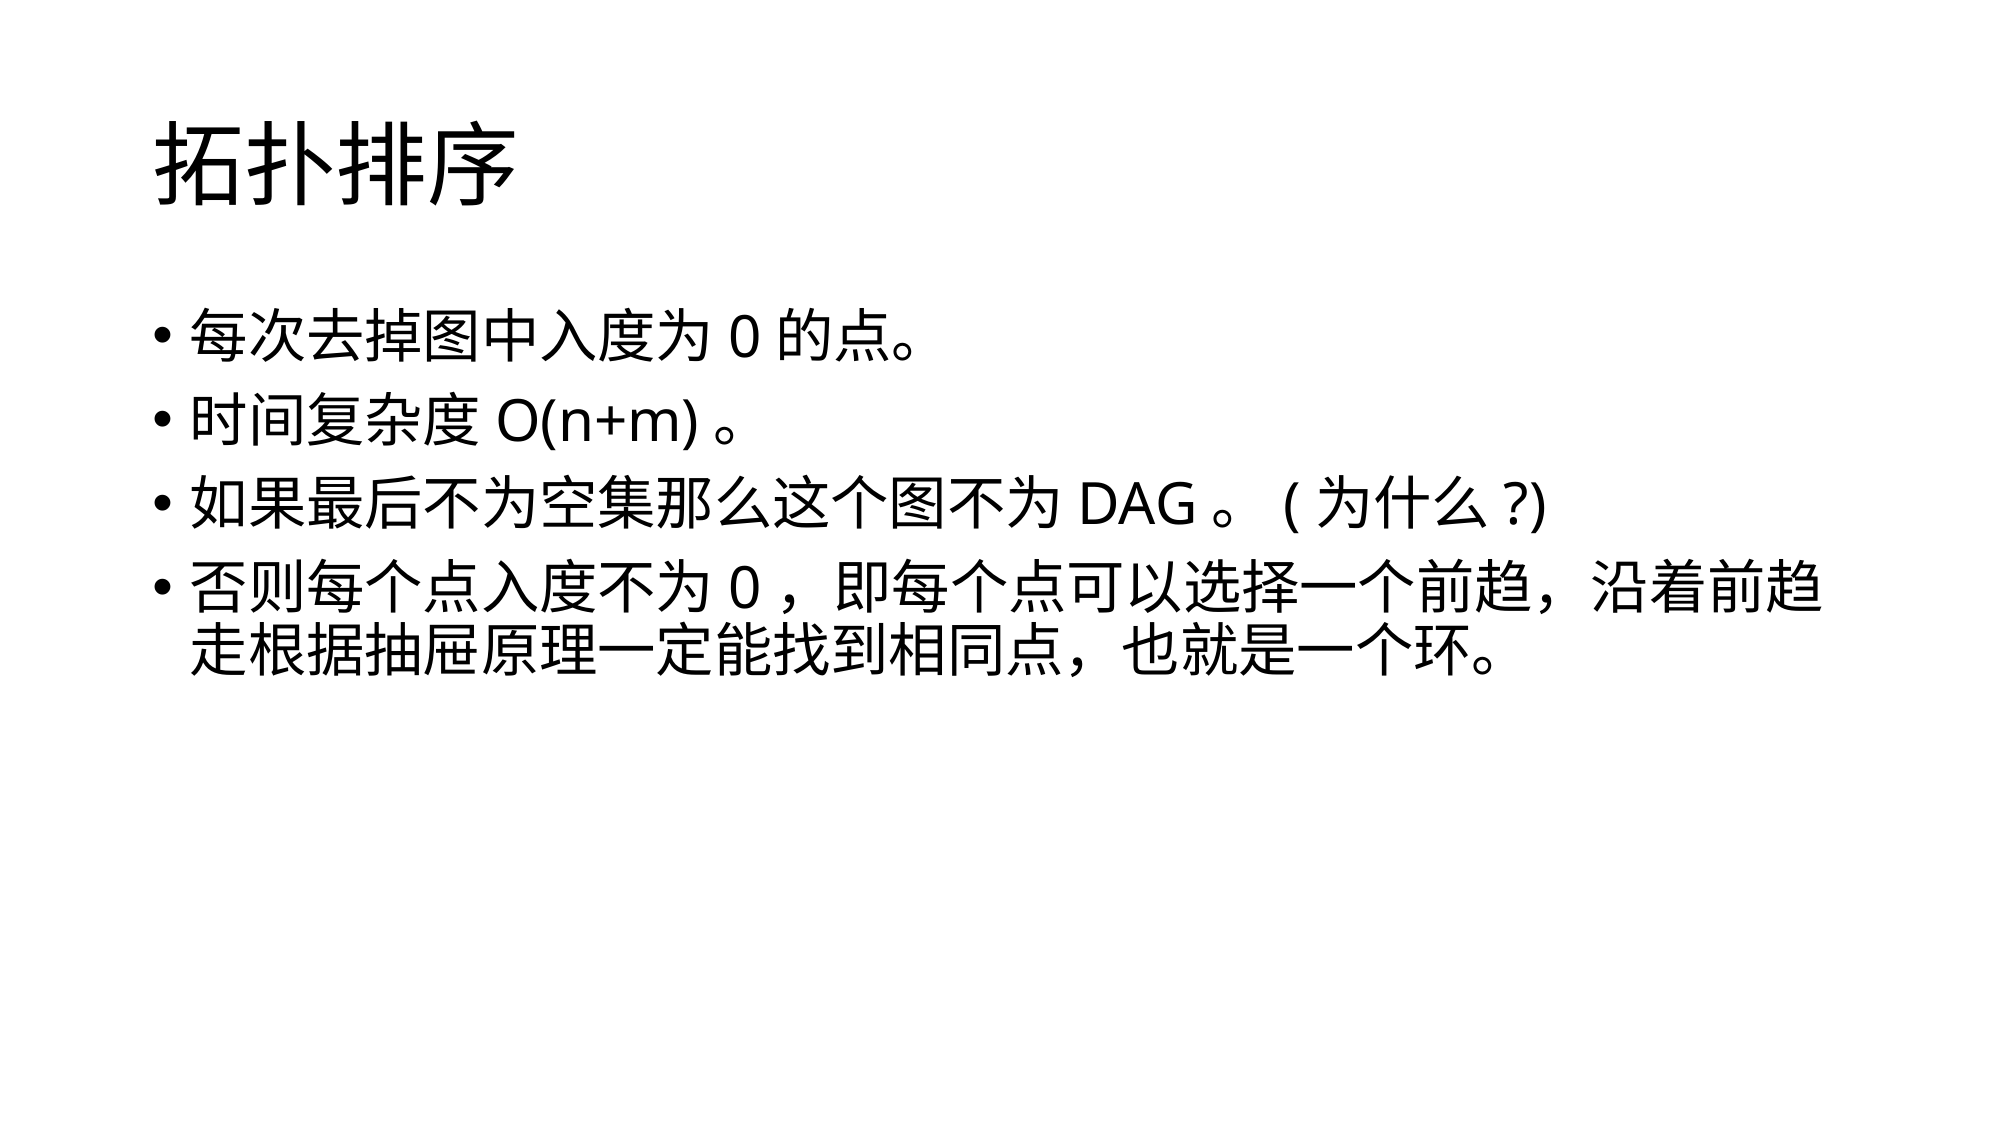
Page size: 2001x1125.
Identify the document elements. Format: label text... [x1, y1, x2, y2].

title 拓扑排序 [137, 59, 1863, 278]
list 每次去掉图中入度为0的点。 时间复杂度O(n+m)。 如果最后不为空集那么这个图不为DAG。(为什么?) 否则每个点入度不为0，即每个点可以选择一个前趋，沿着前趋走根据抽屉原理一定能找到相同点，也就是一个环。 [137, 299, 1863, 1014]
